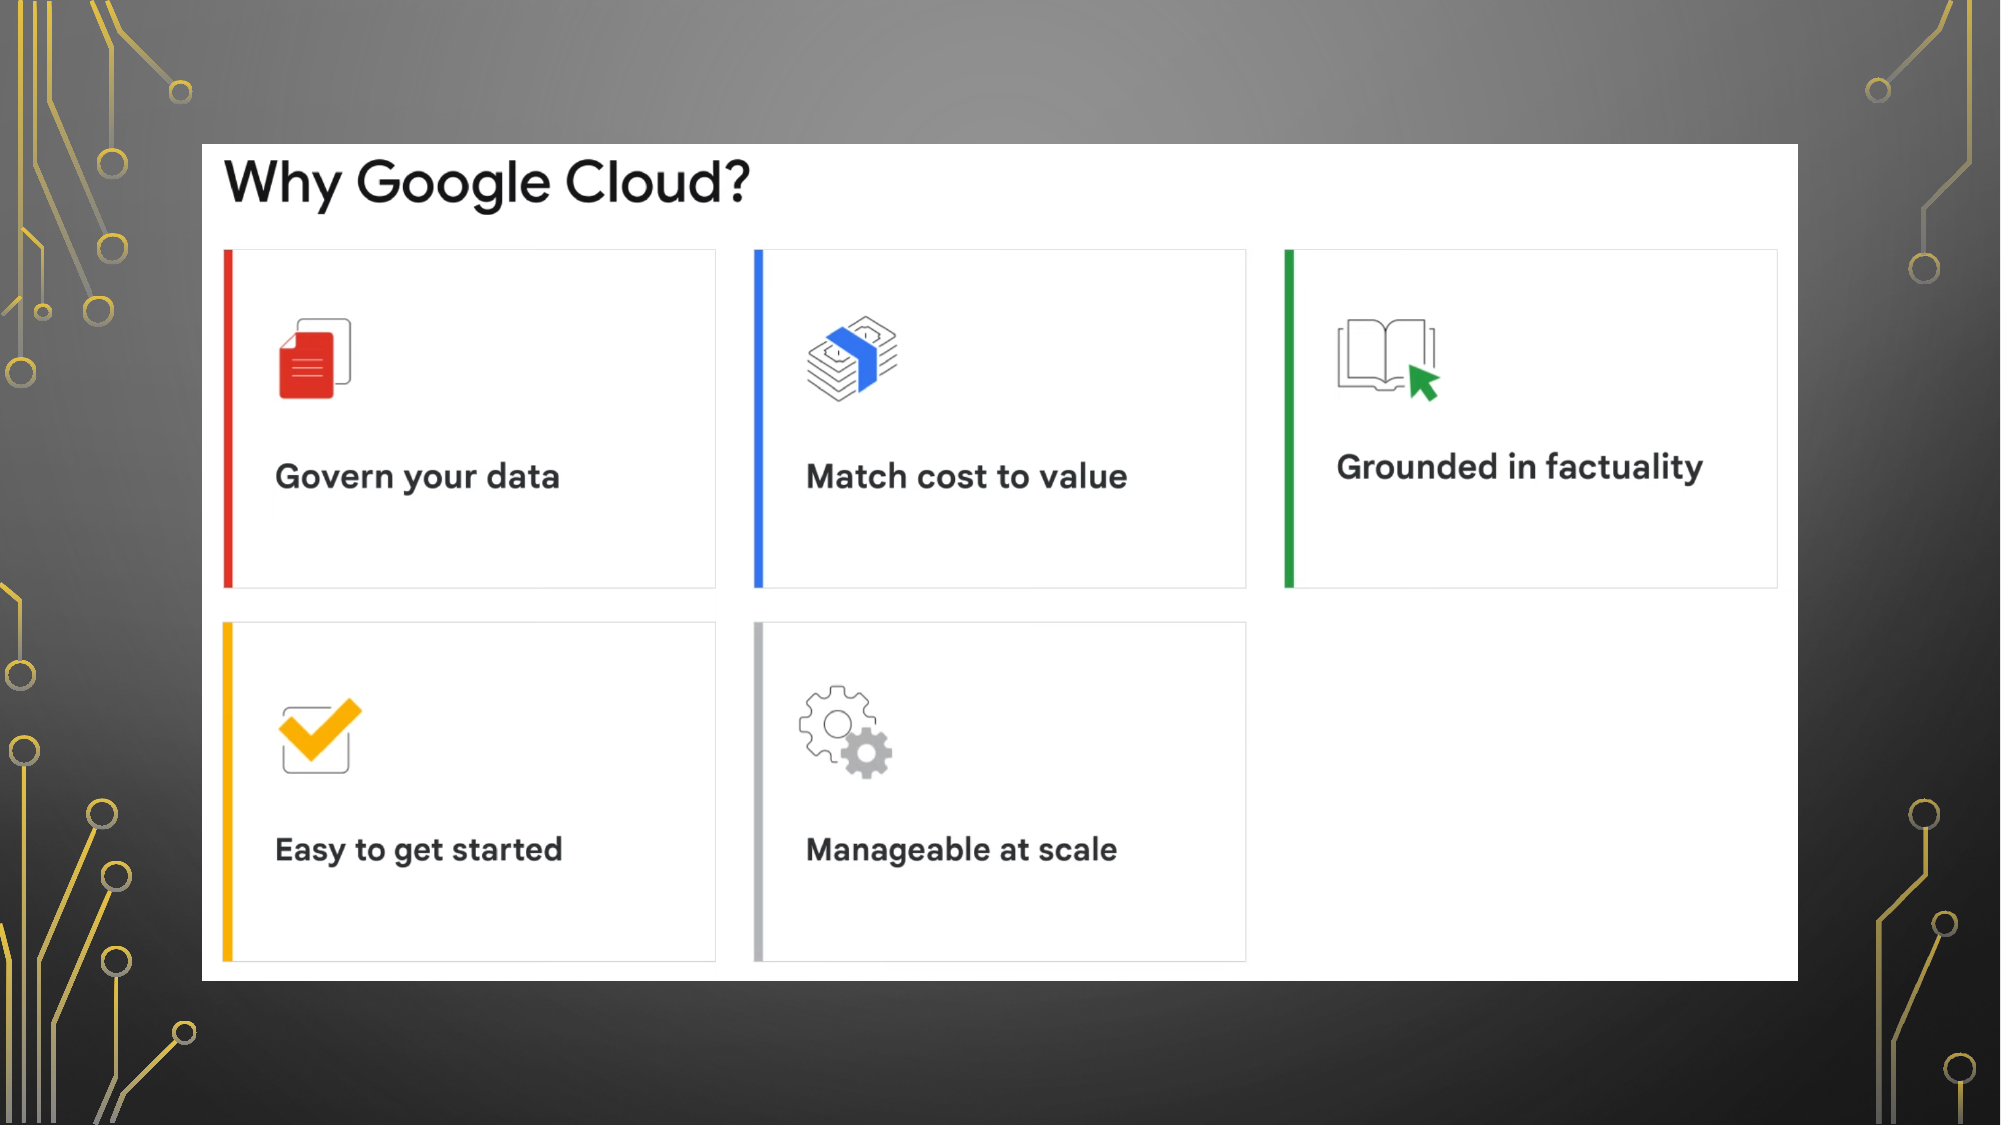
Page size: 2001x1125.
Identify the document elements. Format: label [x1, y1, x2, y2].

picture [201, 144, 1799, 981]
